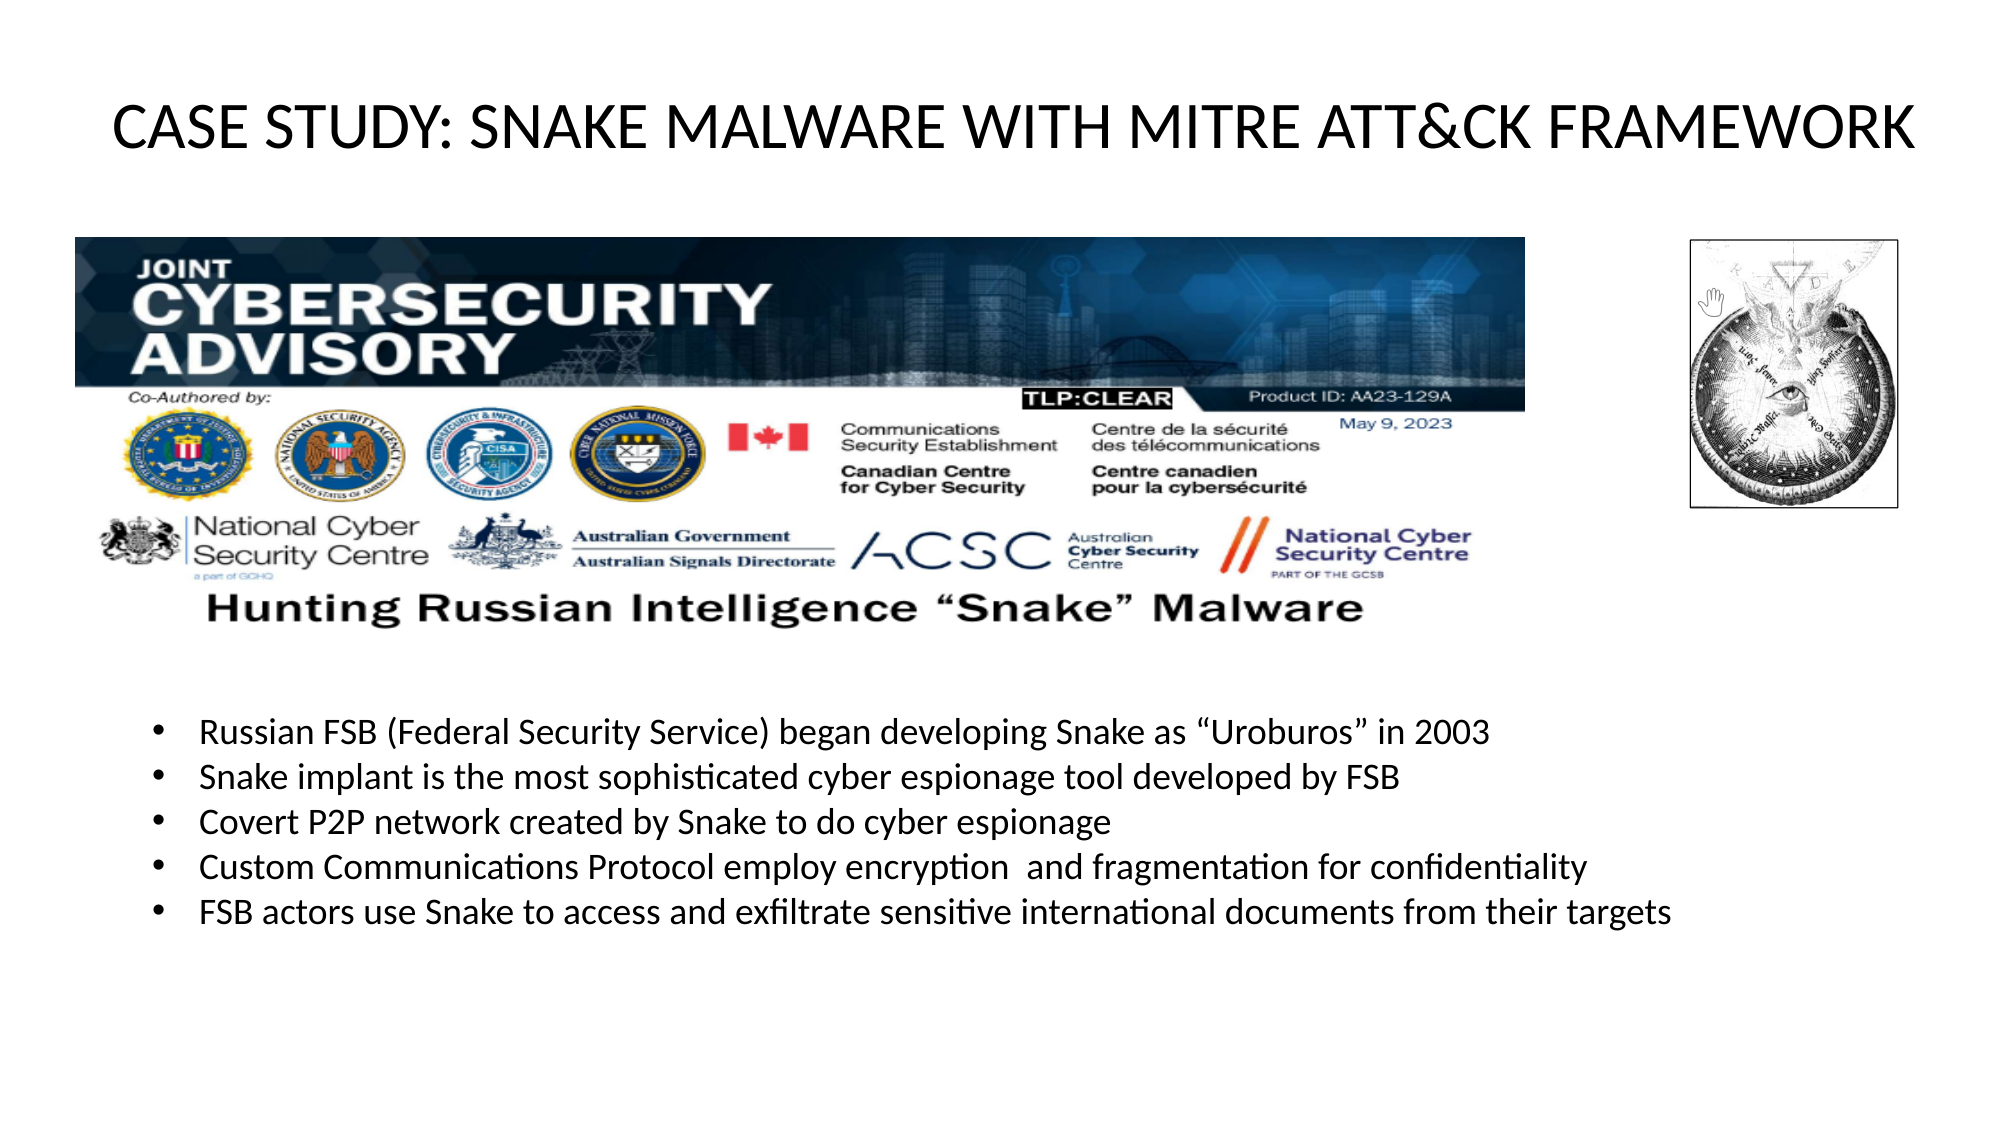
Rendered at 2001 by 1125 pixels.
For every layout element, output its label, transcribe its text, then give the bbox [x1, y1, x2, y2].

picture [1687, 237, 1901, 510]
text_box Russian FSB (Federal Security Service) began developing Snake as “Uroburos” in 2003 Snake implant is the most sophisticated cyber espionage tool developed by FSB Covert P2P network created by Snake to do cyber espionage Custom Communications Protocol employ encryption and fragmentation for confidentiality FSB actors use Snake to access and exfiltrate sensitive international documents from their targets [137, 699, 1875, 985]
picture [74, 237, 1526, 638]
text_box CASE STUDY: SNAKE MALWARE WITH MITRE ATT&CK FRAMEWORK [97, 74, 1933, 170]
